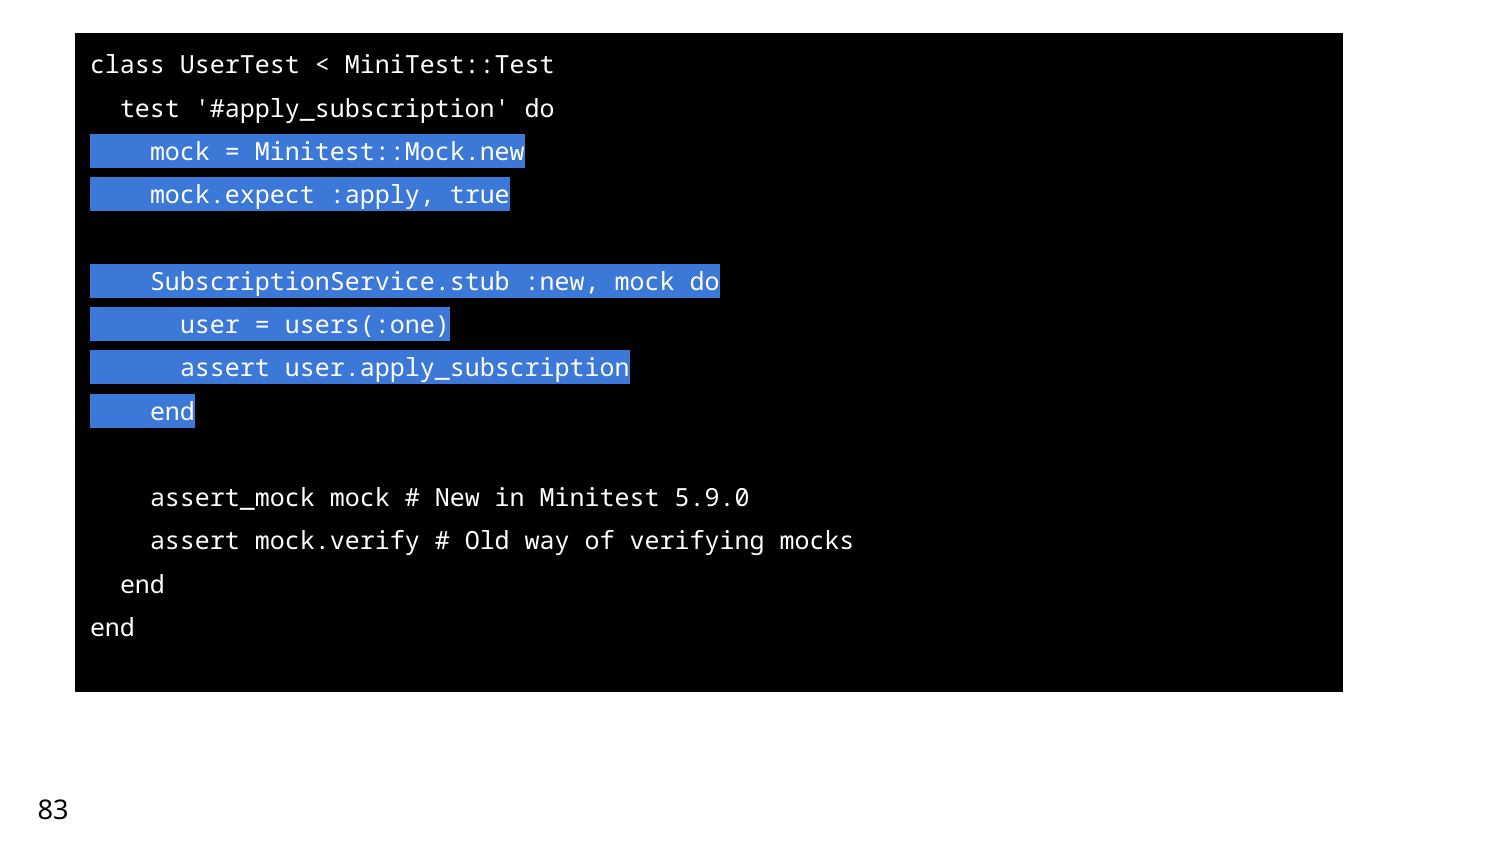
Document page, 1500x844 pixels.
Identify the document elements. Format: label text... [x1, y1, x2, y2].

list class UserTest < MiniTest::Test test '#apply_subscription' do mock = Minitest::Mock.new mock.expect :apply, true SubscriptionService.stub :new, mock do user = users(:one) assert user.apply_subscription end assert_mock mock # New in Minitest 5.9.0 assert mock.verify # Old way of verifying mocks end end [75, 33, 1343, 692]
slide_number 83 [22, 795, 113, 825]
